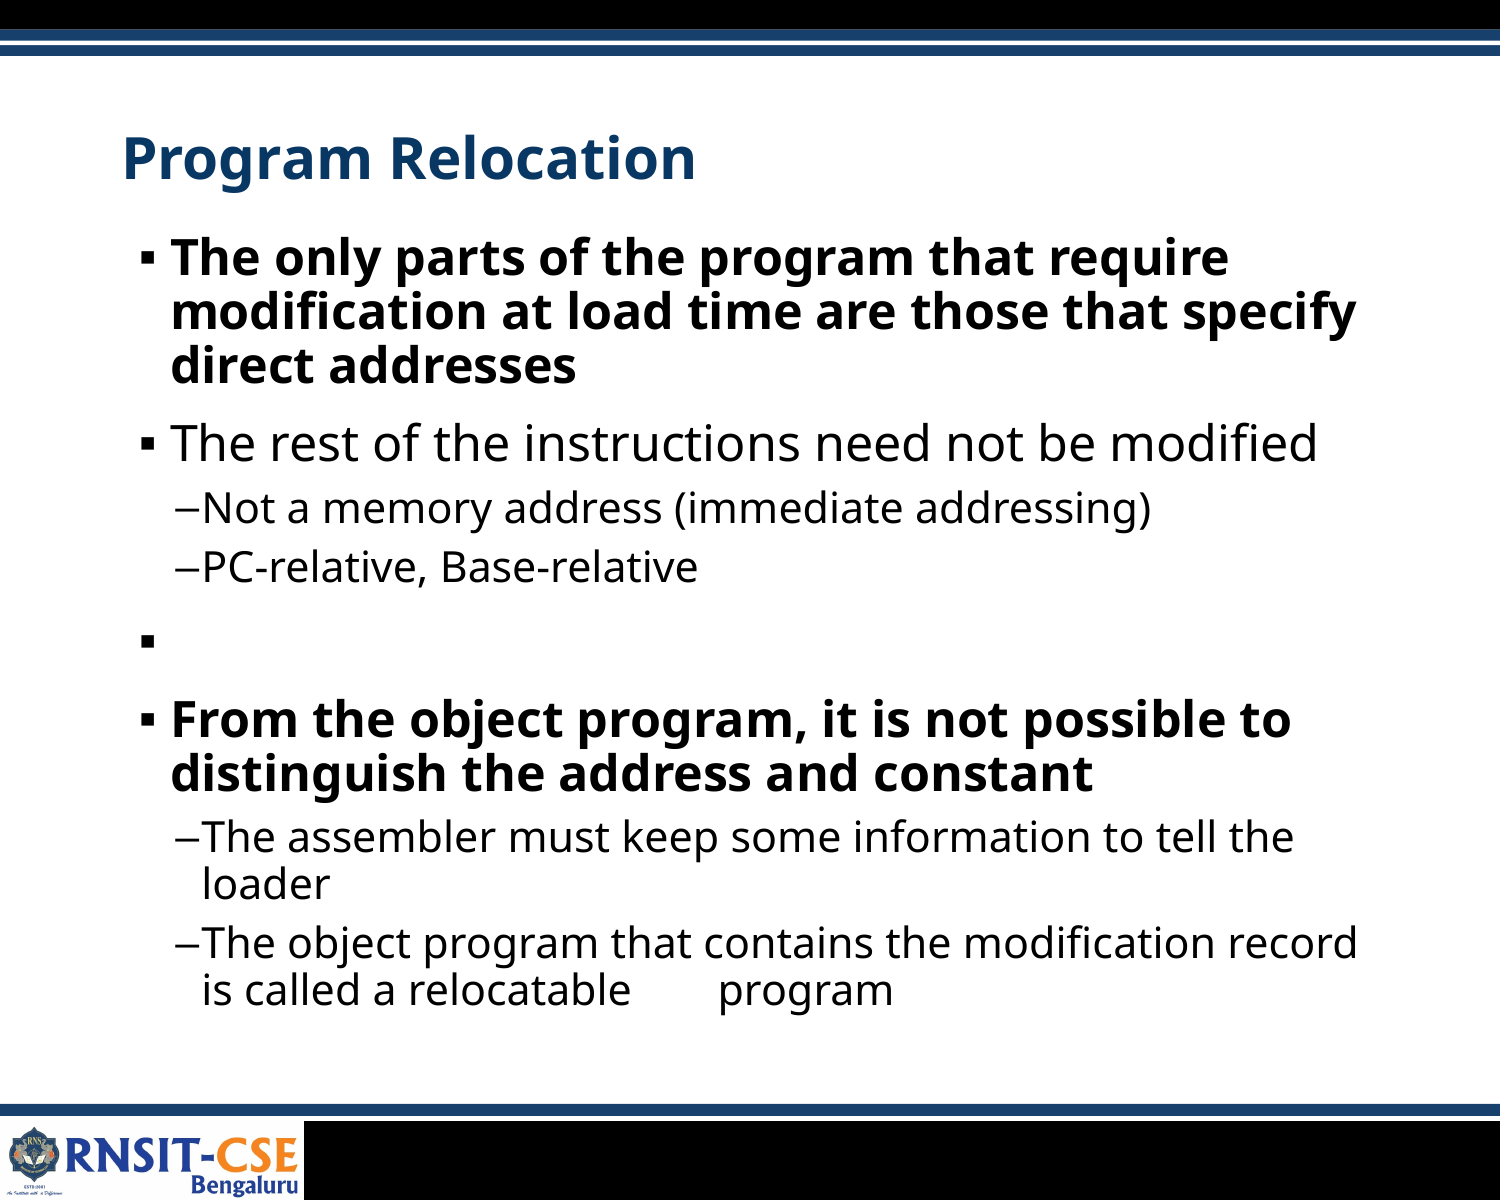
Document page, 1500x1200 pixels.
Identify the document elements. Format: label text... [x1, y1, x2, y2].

list The only parts of the program that require modification at load time are those that specify direct addresses The rest of the instructions need not be modified Not a memory address (immediate addressing) PC-relative, Base-relative From the object program, it is not possible to distinguish the address and constant The assembler must keep some information to tell the loader The object program that contains the modification record is called a relocatable program [123, 224, 1399, 1038]
title Program Relocation [106, 85, 1394, 200]
picture [0, 1119, 304, 1200]
